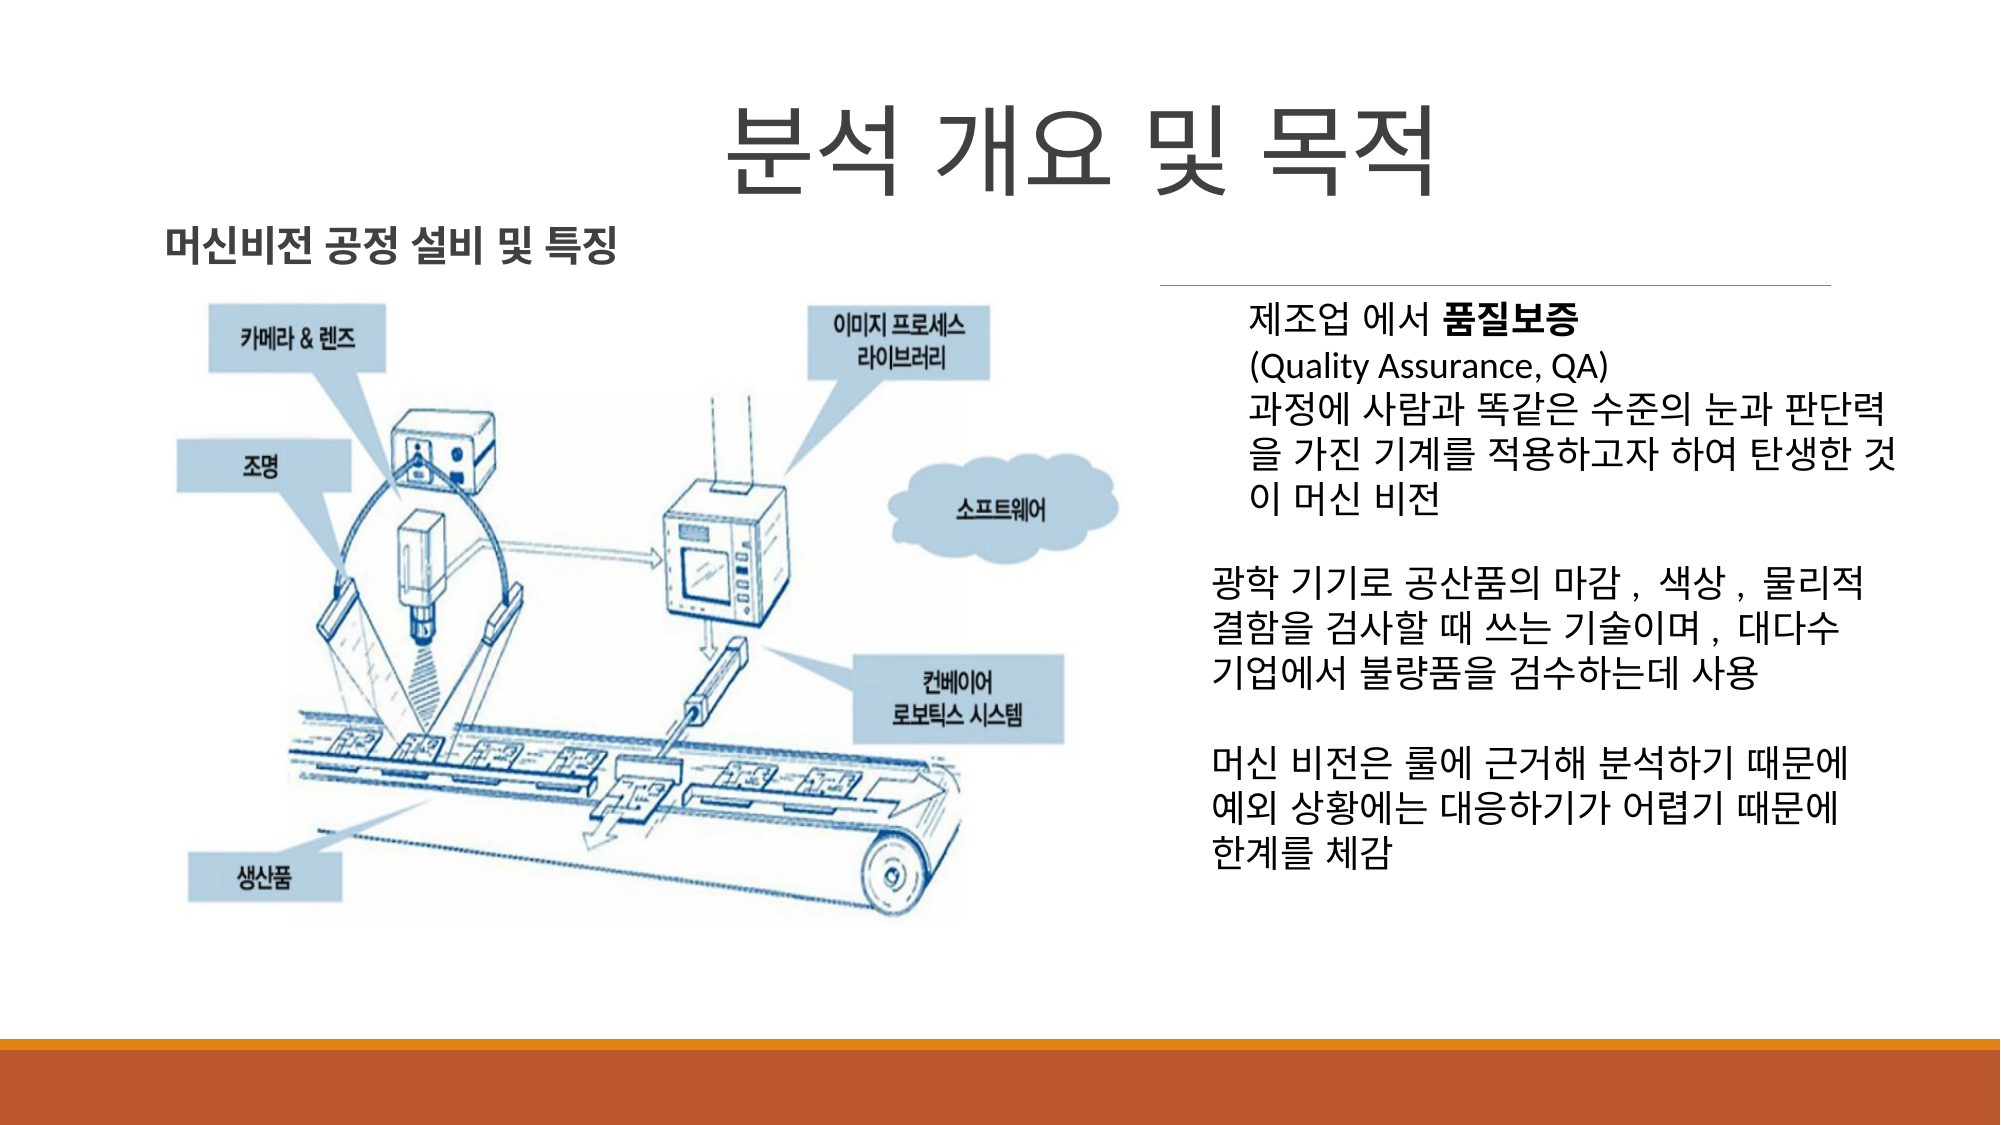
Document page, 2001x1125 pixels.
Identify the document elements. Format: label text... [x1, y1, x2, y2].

text_box 광학 기기로 공산품의 마감, 색상, 물리적 결함을 검사할 때 쓰는 기술이며, 대다수 기업에서 불량품을 검수하는데 사용 머신 비전은 룰에 근거해 분석하기 때문에 예외 상황에는 대응하기가 어렵기 때문에 한계를 체감 [1196, 552, 1919, 973]
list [136, 276, 1161, 932]
text_box 제조업 에서 품질보증 (Quality Assurance, QA) 과정에 사람과 똑같은 수준의 눈과 판단력 을 가진 기계를 적용하고자 하여 탄생한 것 이 머신 비전 [1234, 288, 1914, 529]
text_box 분석 개요 및 목적 [708, 0, 2000, 217]
title 머신비전 공정 설비 및 특징 [0, 39, 1218, 278]
